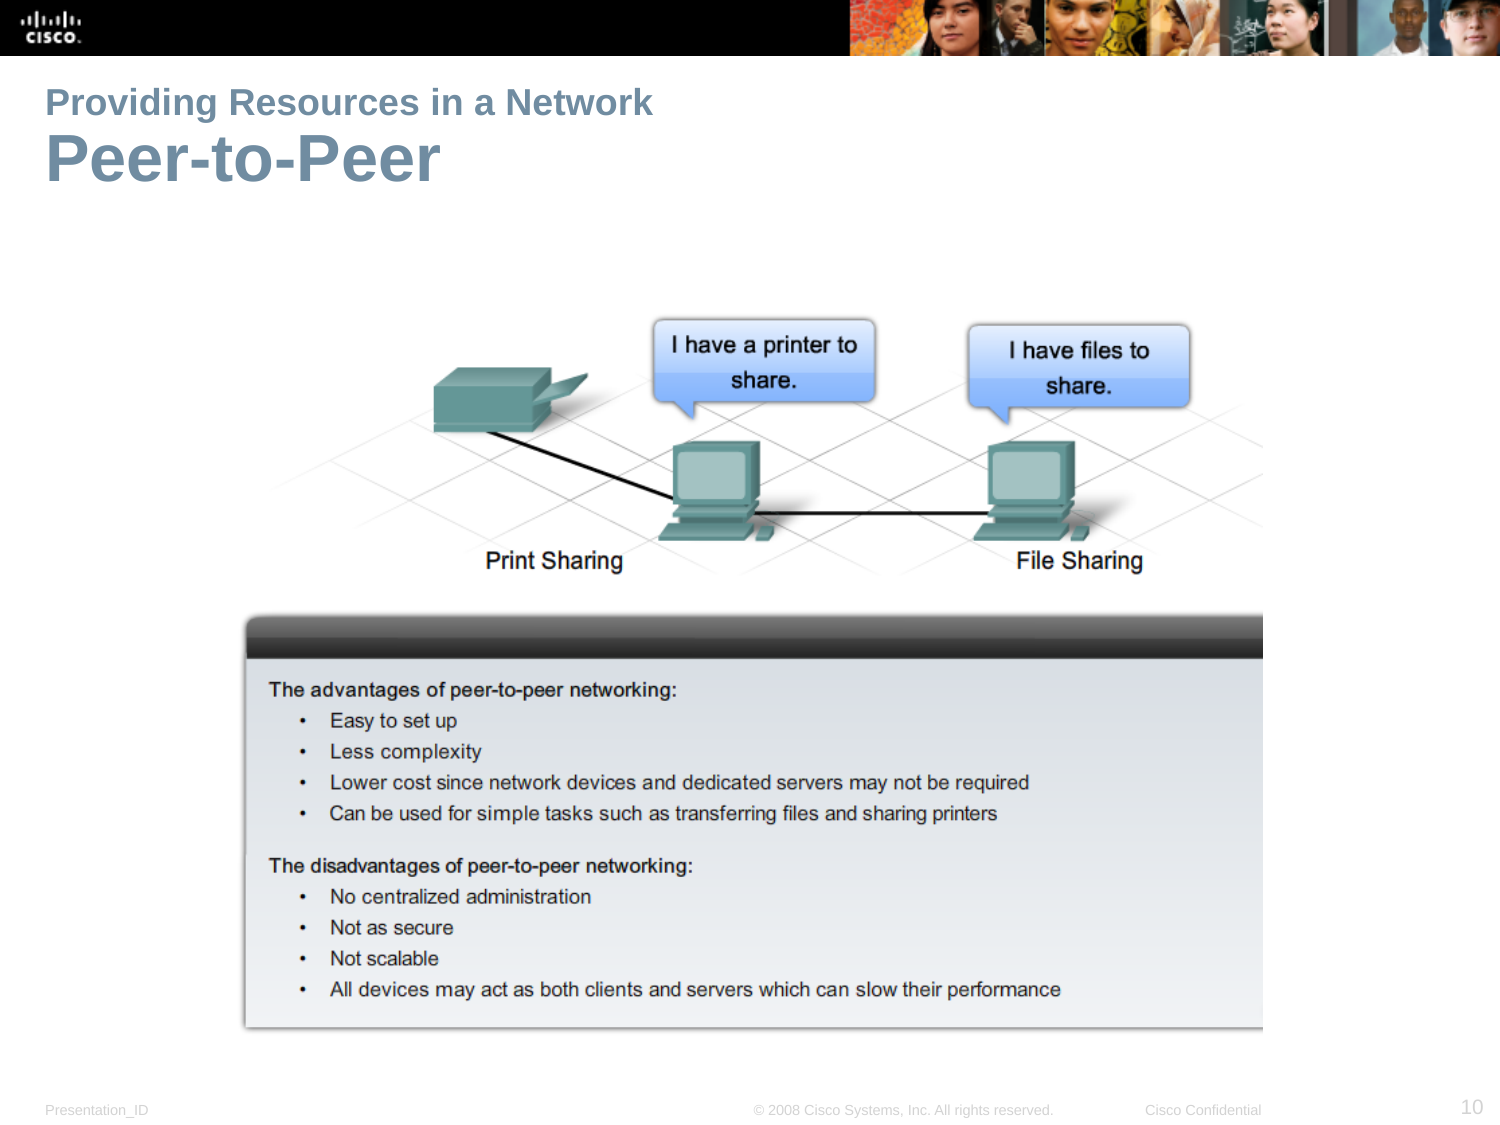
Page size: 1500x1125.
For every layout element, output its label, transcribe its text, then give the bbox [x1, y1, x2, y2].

title Providing Resources in a Network Peer-to-Peer [31, 64, 1471, 203]
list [111, 252, 1417, 1061]
picture [0, 0, 1500, 56]
